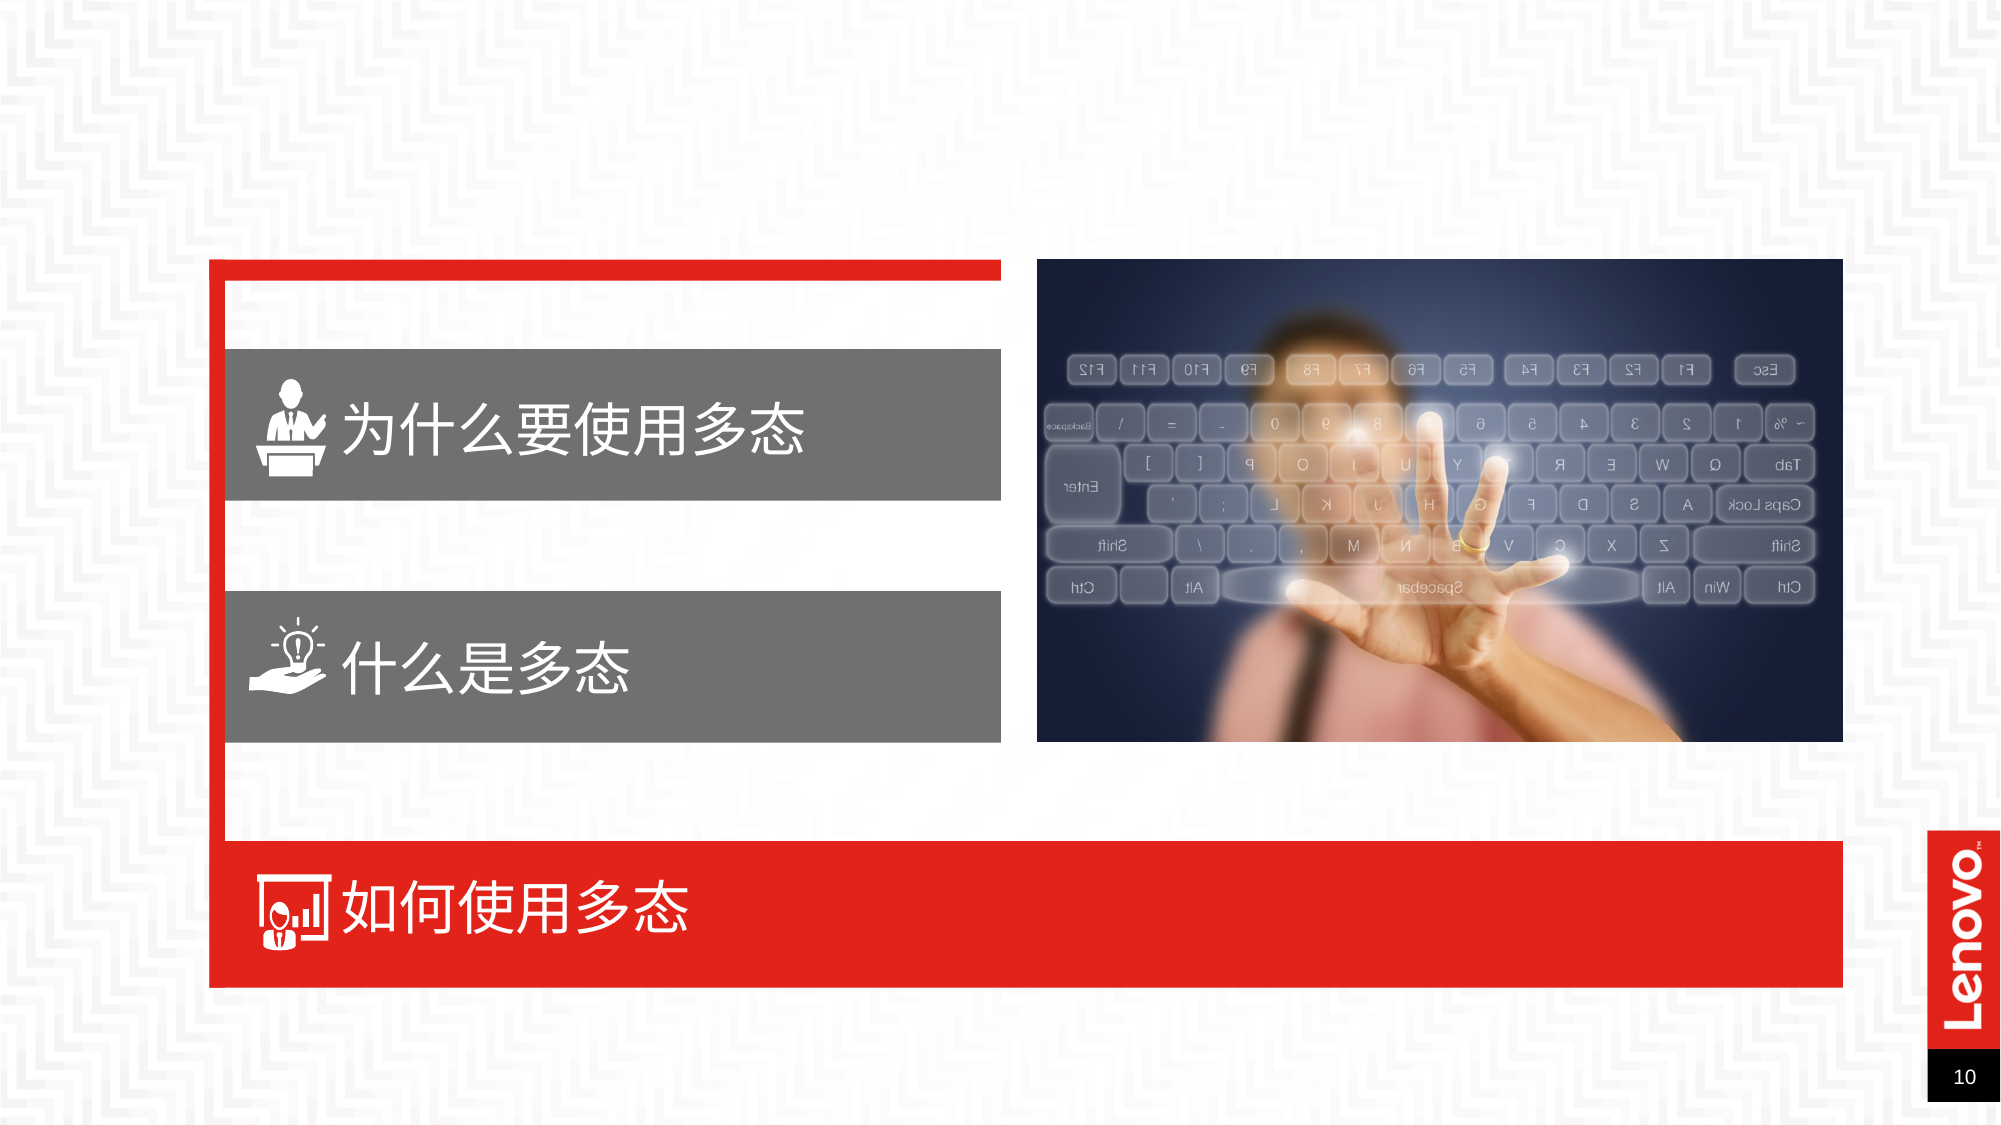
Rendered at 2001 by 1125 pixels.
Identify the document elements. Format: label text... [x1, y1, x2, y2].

text_box [266, 410, 326, 441]
picture [1928, 831, 2001, 1049]
text_box 什么是多态 [326, 624, 680, 710]
text_box [257, 874, 326, 941]
text_box [227, 347, 1003, 503]
text_box [255, 445, 327, 466]
text_box [227, 589, 1003, 745]
text_box [279, 379, 303, 409]
text_box [311, 625, 319, 633]
text_box [279, 625, 286, 633]
picture [0, 0, 2001, 1125]
text_box [268, 455, 313, 477]
text_box [227, 839, 1845, 990]
text_box [207, 258, 1003, 283]
text_box 为什么要使用多态 [326, 386, 1031, 471]
text_box 如何使用多态 [326, 863, 962, 949]
text_box [207, 283, 227, 990]
text_box [248, 631, 326, 695]
text_box [263, 901, 296, 951]
